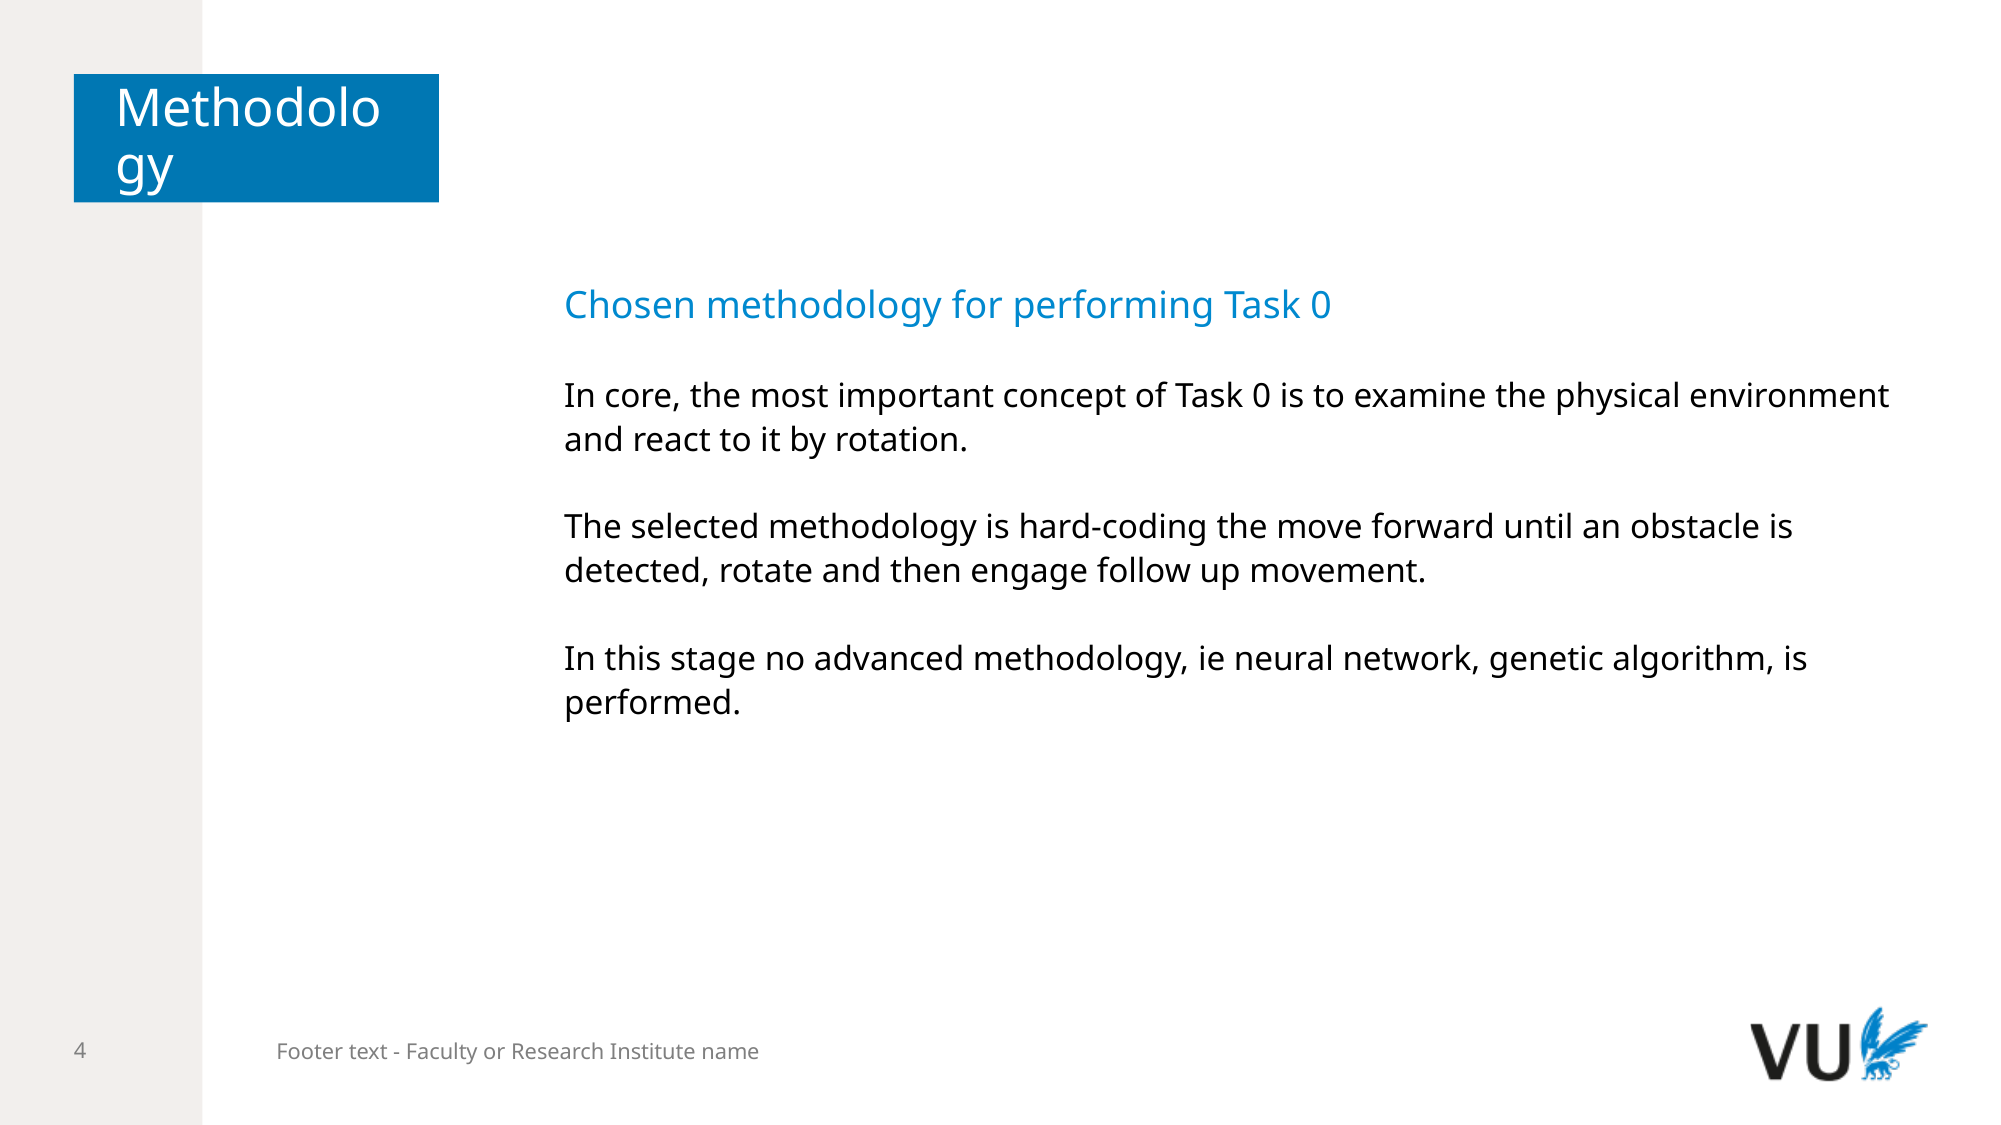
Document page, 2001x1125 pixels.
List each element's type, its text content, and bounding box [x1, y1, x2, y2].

title Methodology [73, 74, 439, 203]
footer Footer text - Faculty or Research Institute name [276, 977, 1426, 1125]
slide_number 4 [73, 977, 203, 1125]
list Chosen methodology for performing Task 0 In core, the most important concept of Task 0 is to examine the physical environment and react to it by rotation. The selected methodology is hard-coding the move forward until an obstacle is detected, rotate and then engage follow up movement. In this stage no advanced methodology, ie neural network, genetic algorithm, is performed. [564, 276, 1927, 978]
